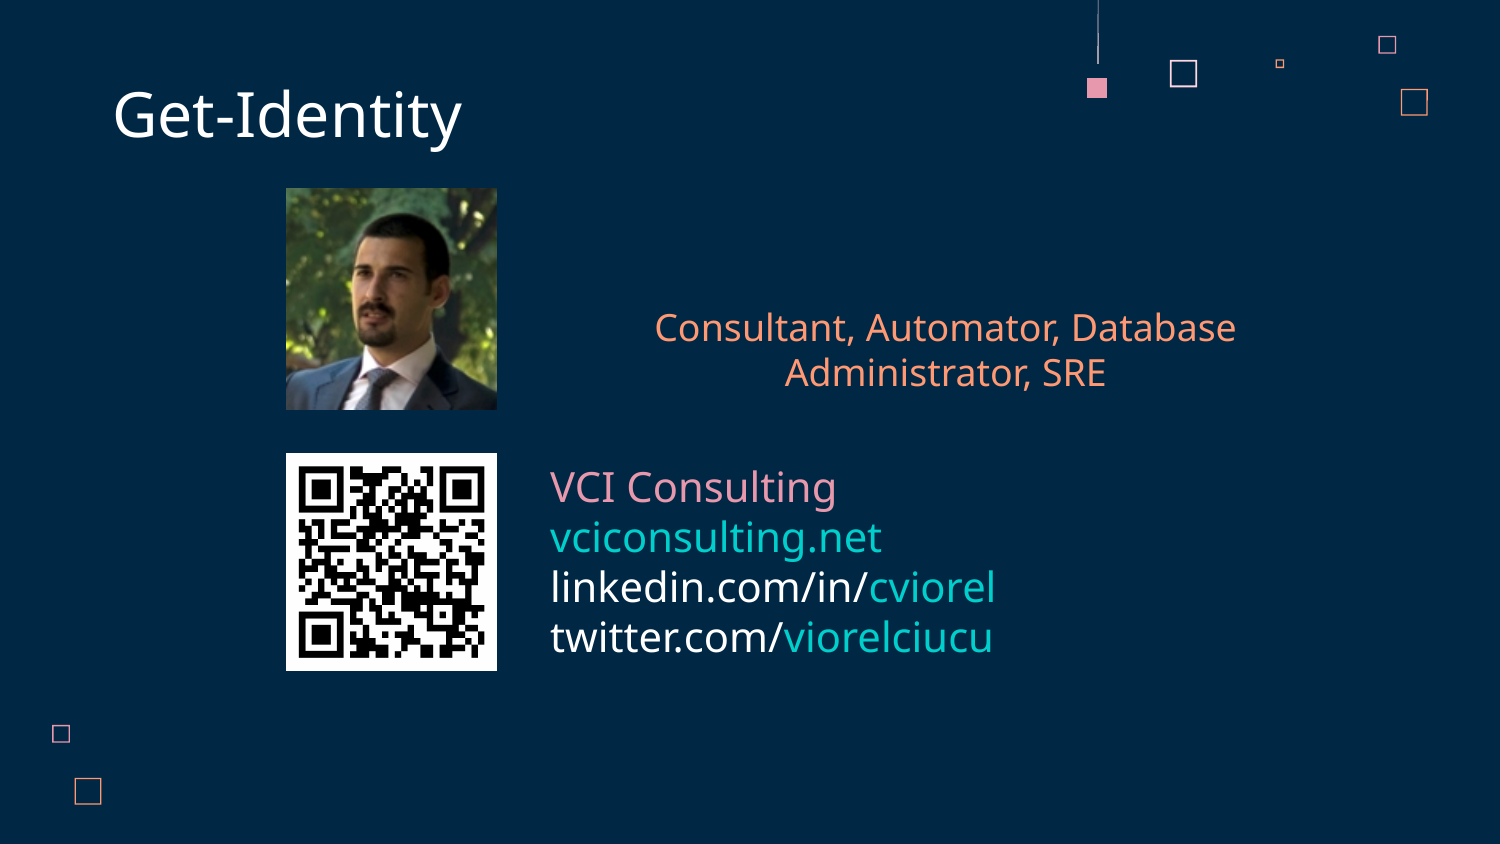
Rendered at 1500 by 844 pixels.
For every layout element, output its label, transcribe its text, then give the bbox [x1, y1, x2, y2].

picture [286, 187, 497, 410]
text_box VCI Consulting vciconsulting.net linkedin.com/in/cviorel twitter.com/viorelciucu [535, 453, 1251, 669]
title Consultant, Automator, Database Administrator, SRE [535, 189, 1357, 410]
picture [286, 453, 497, 671]
title Get-Identity [97, 69, 873, 165]
